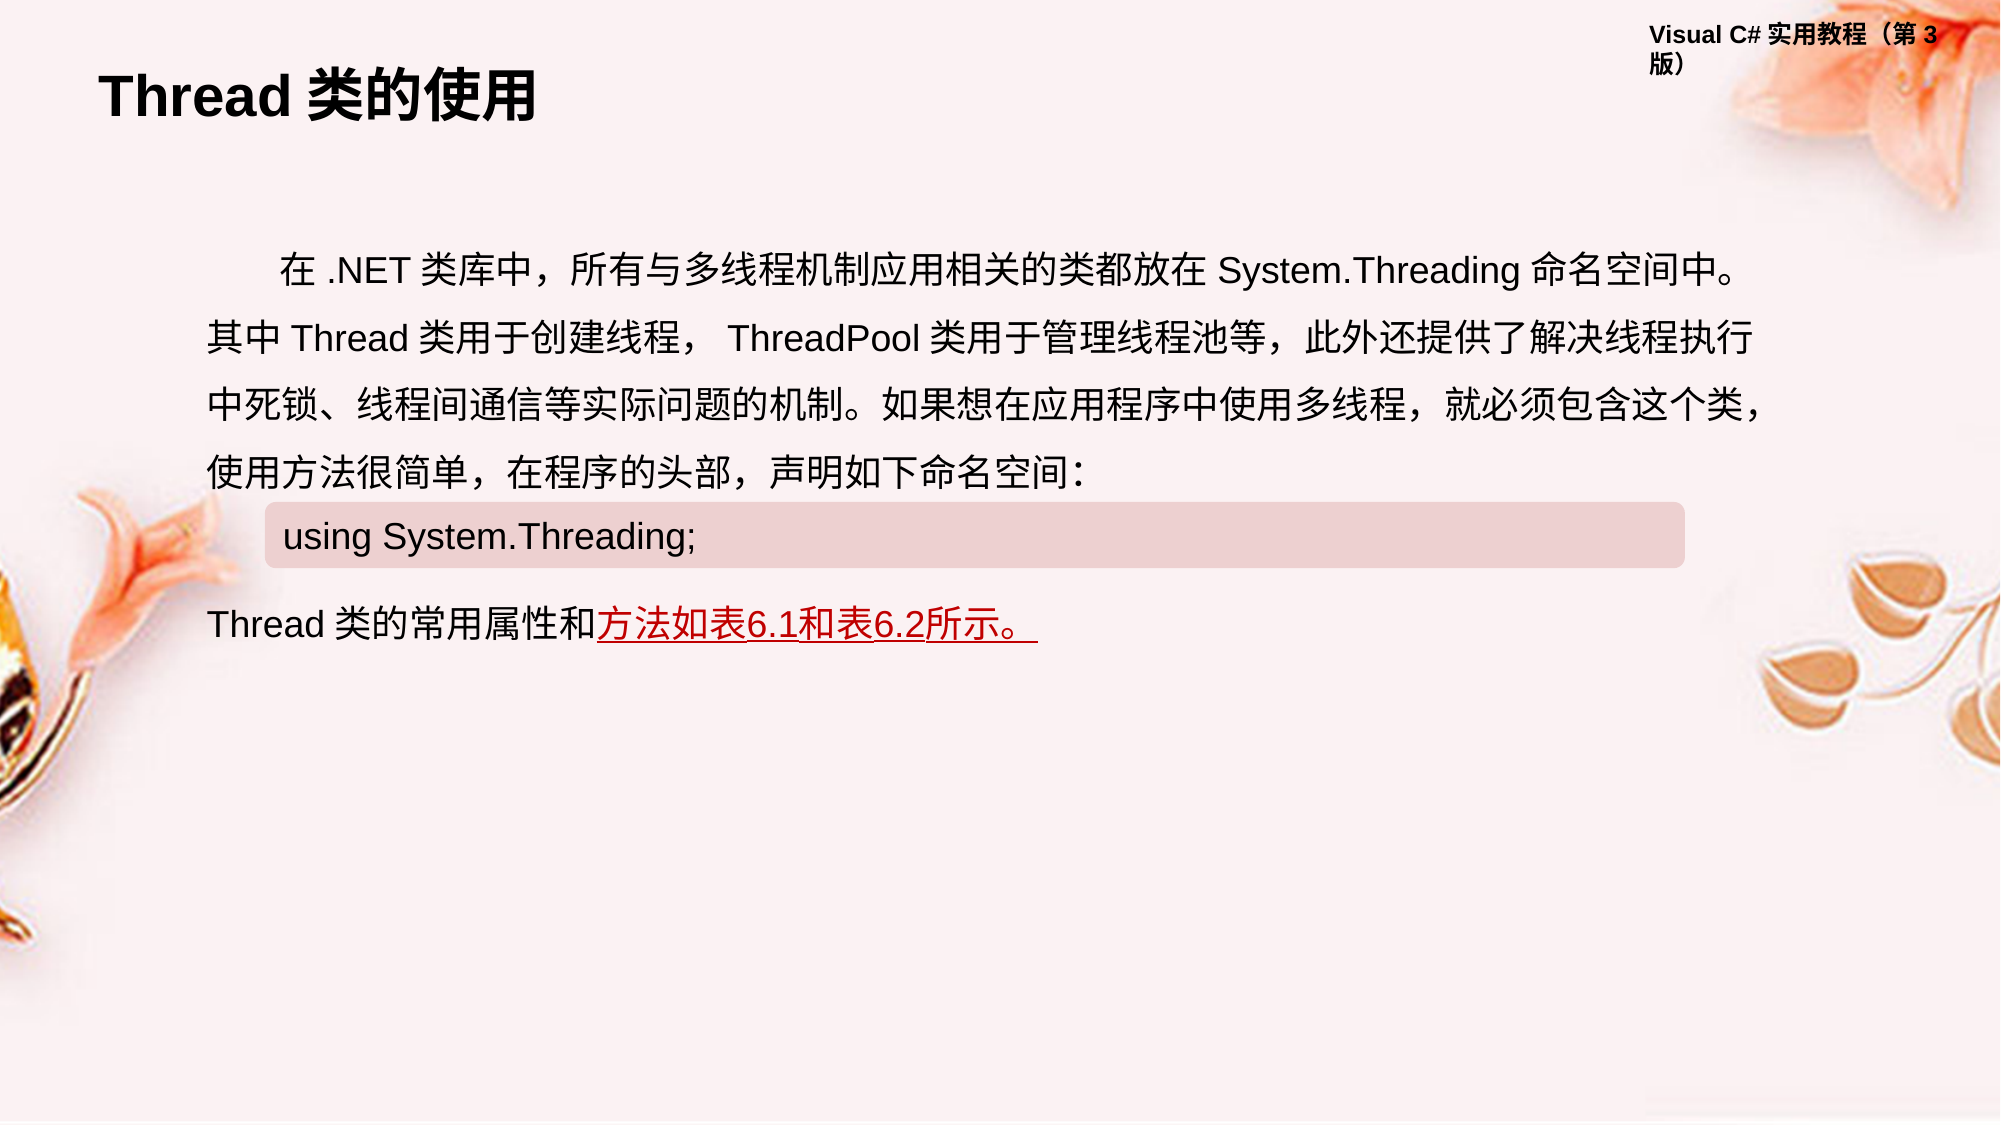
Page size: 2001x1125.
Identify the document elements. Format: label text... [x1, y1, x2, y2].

text_box Thread类的使用 [83, 58, 895, 136]
text_box using System.Threading; [264, 501, 1685, 569]
text_box 在.NET类库中，所有与多线程机制应用相关的类都放在System.Threading命名空间中。其中Thread类用于创建线程，ThreadPool类用于管理线程池等，此外还提供了解决线程执行中死锁、线程间通信等实际问题的机制。如果想在应用程序中使用多线程，就必须包含这个类，使用方法很简单，在程序的头部，声明如下命名空间： [191, 216, 1793, 501]
picture [0, 0, 2001, 1125]
text_box Thread类的常用属性和方法如表6.1和表6.2所示。 [191, 592, 1054, 662]
